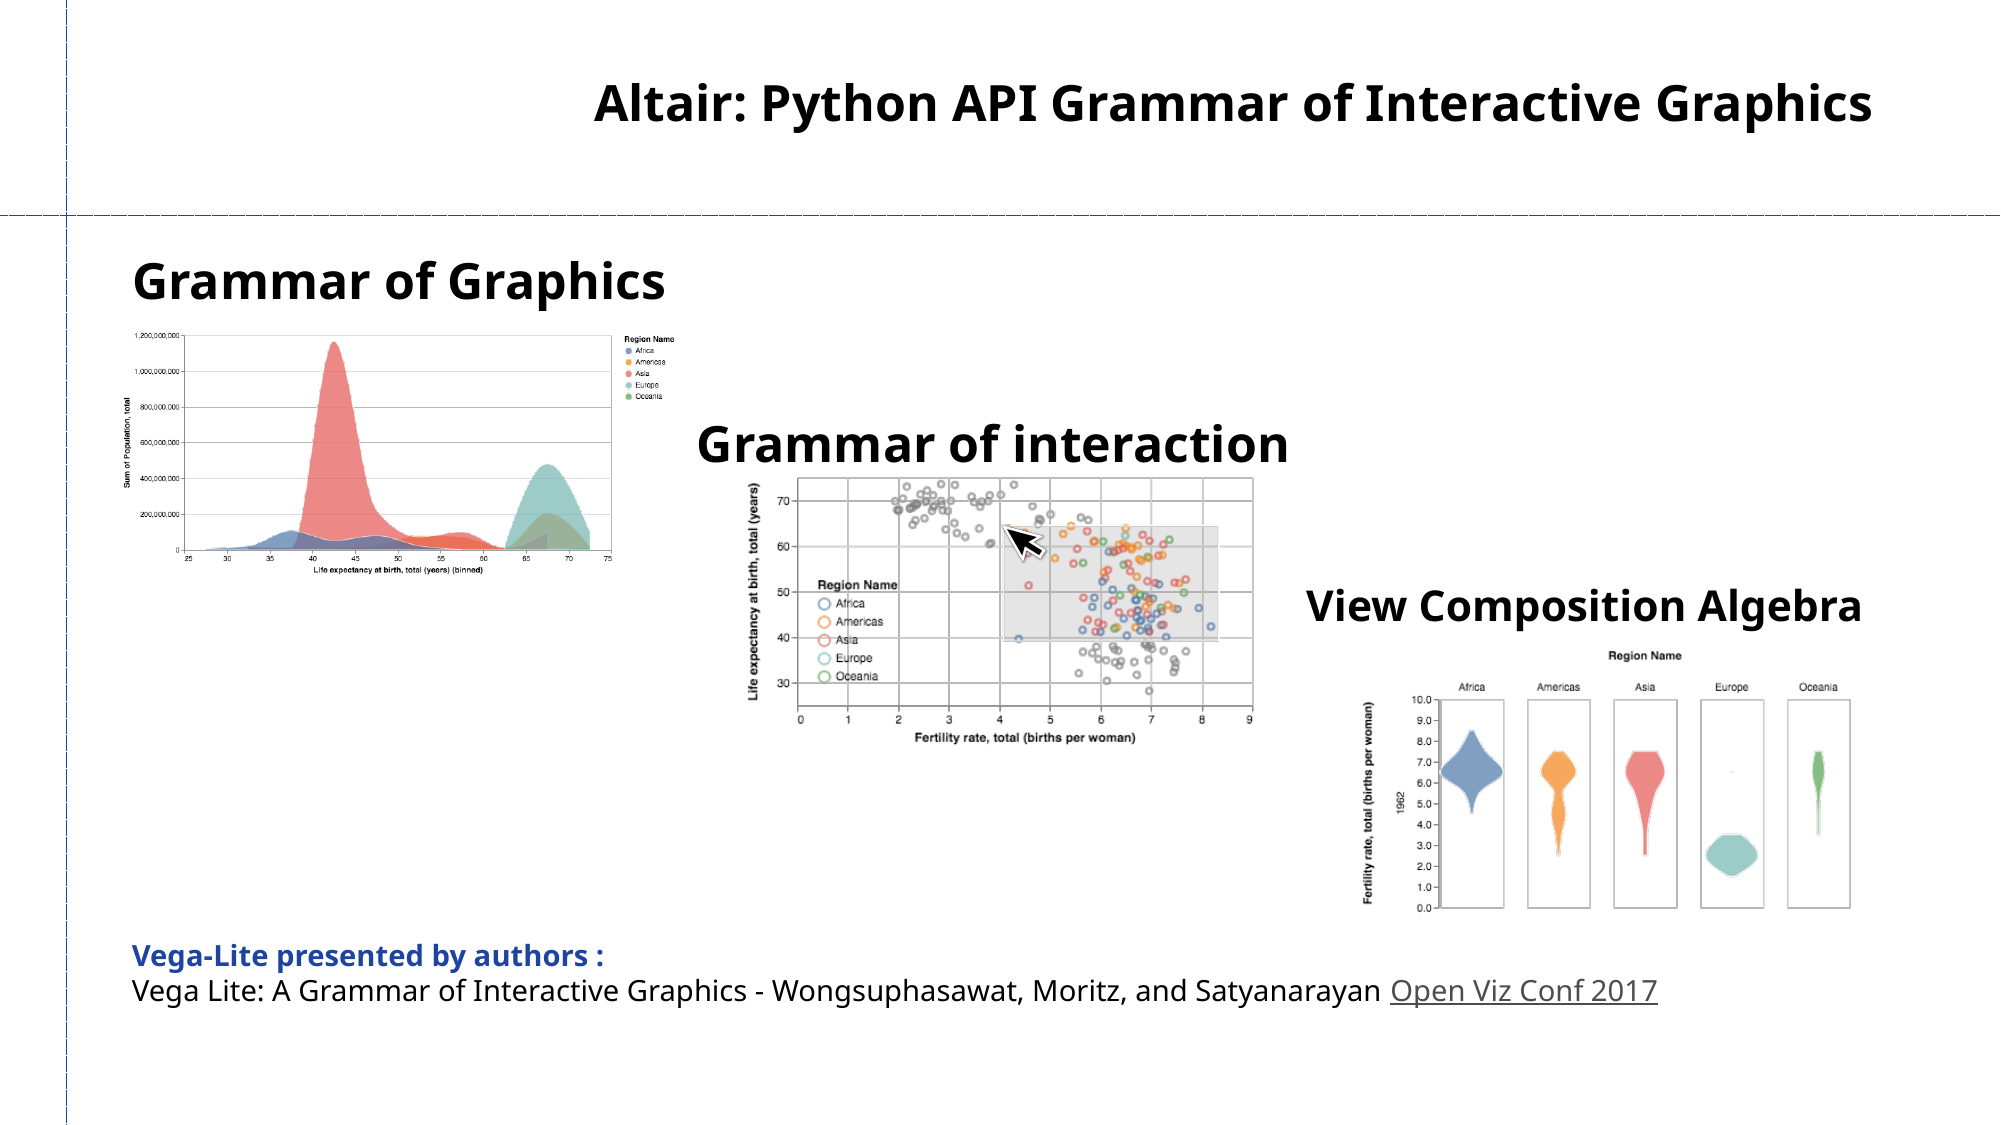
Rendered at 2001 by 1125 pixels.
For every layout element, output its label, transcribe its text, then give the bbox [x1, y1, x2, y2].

text_box View Composition Algebra [1291, 561, 2000, 639]
text_box Grammar of interaction [681, 392, 1315, 487]
picture [116, 327, 678, 578]
list Grammar of Graphics [117, 230, 865, 325]
picture [737, 471, 1259, 751]
text_box Altair: Python API Grammar of Interactive Graphics [552, 71, 1902, 144]
picture [1357, 644, 1856, 919]
text_box Vega-Lite presented by authors : Vega Lite: A Grammar of Interactive Graphics - Wongsuphasawat, Moritz, and Satyanarayan Open Viz Conf 2017 [117, 929, 1880, 1019]
